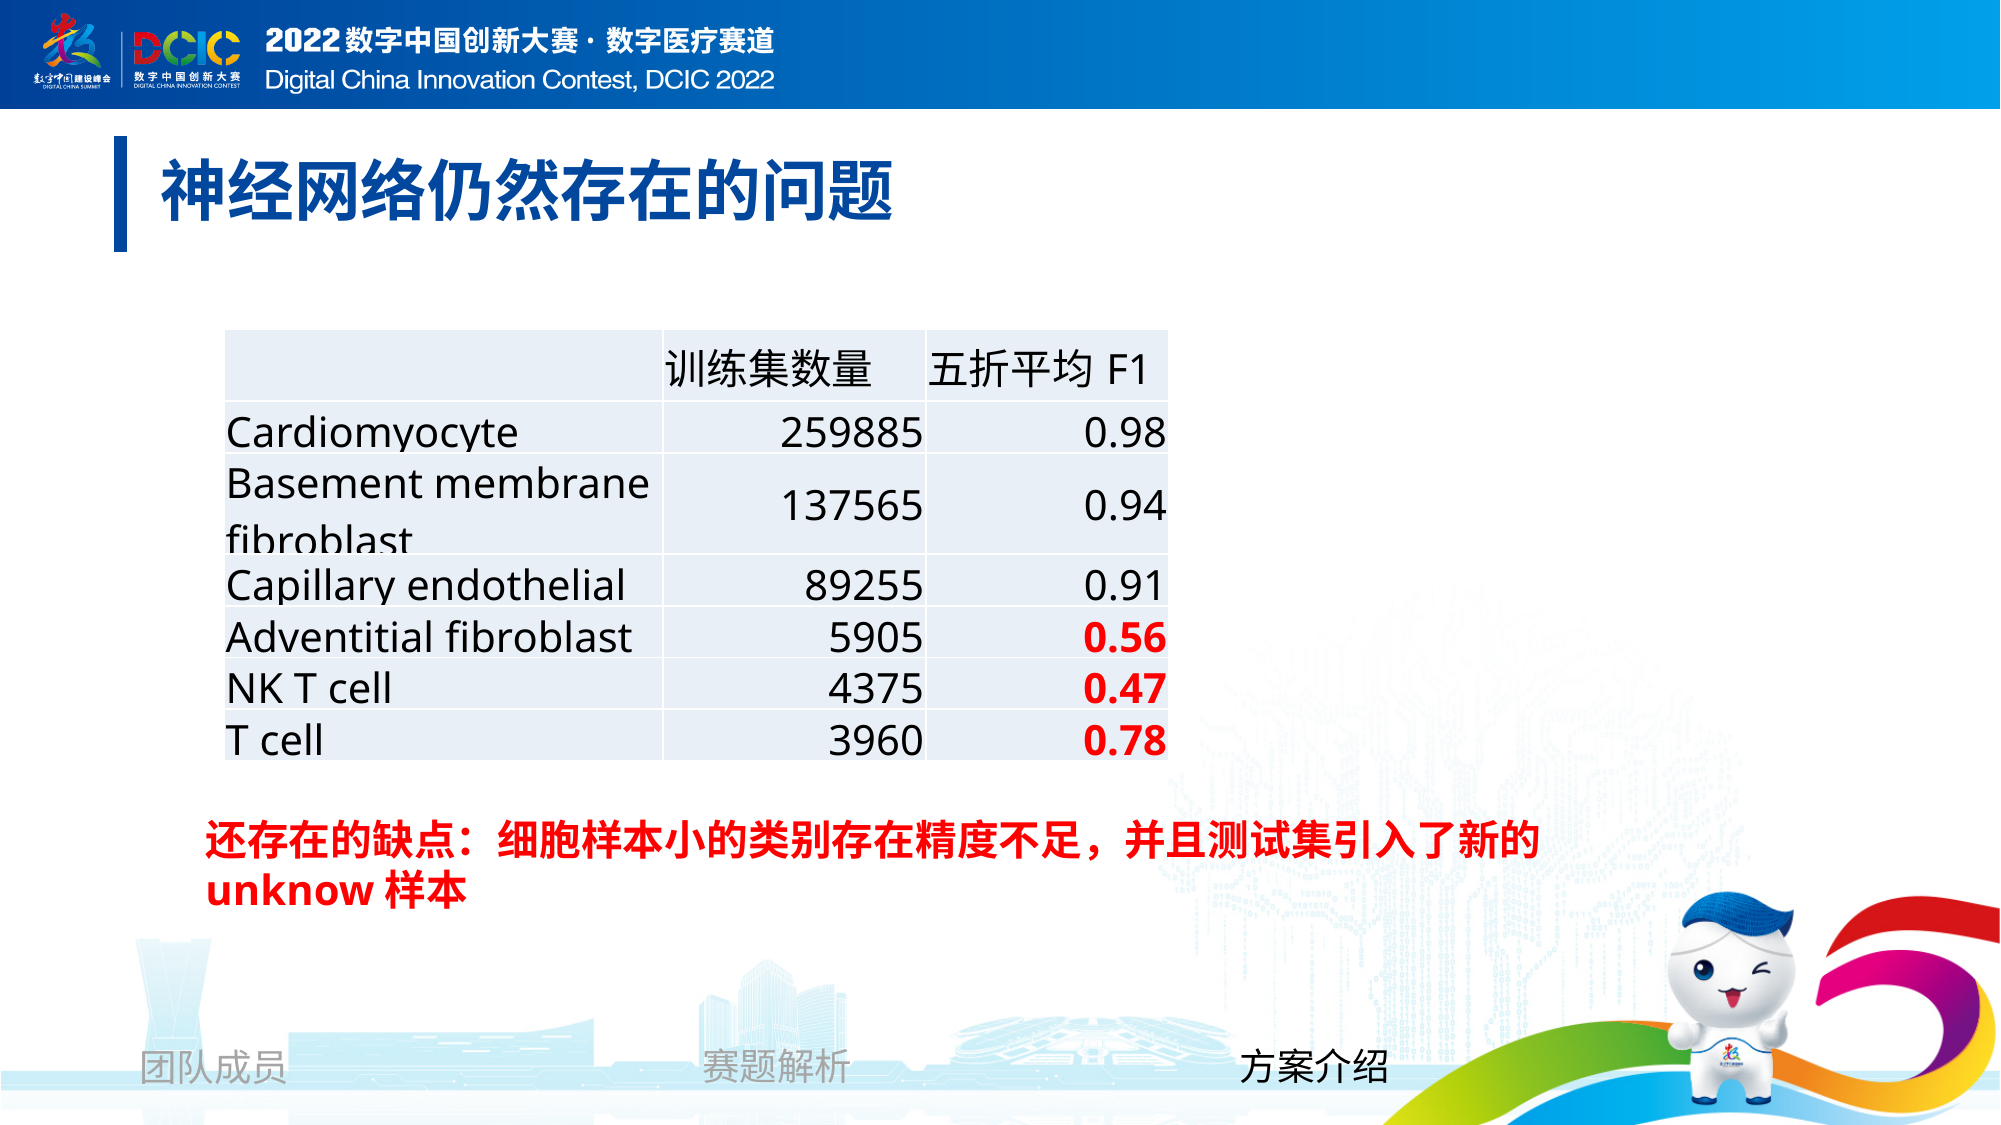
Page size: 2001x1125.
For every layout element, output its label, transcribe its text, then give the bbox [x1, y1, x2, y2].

table_cell 0.56 [927, 607, 1168, 657]
table_cell 259885 [664, 402, 925, 452]
table_cell Basement membrane fibroblast [225, 454, 662, 553]
table_cell Adventitial fibroblast [225, 607, 662, 657]
table_header 五折平均F1 [927, 330, 1168, 400]
table_cell 137565 [664, 454, 925, 553]
table_cell 0.94 [927, 454, 1168, 553]
picture [33, 13, 774, 94]
table_cell 0.91 [927, 555, 1168, 605]
table_cell Capillary endothelial [225, 555, 662, 605]
table_cell NK T cell [225, 658, 662, 708]
table_cell 0.98 [927, 402, 1168, 452]
table_cell 4375 [664, 658, 925, 708]
table_cell Cardiomyocyte [225, 402, 662, 452]
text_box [124, 1035, 1463, 1097]
table_header [225, 330, 662, 400]
table_header 训练集数量 [664, 330, 925, 400]
text_box 神经网络仍然存在的问题 [120, 123, 1120, 264]
picture [0, 135, 2000, 1125]
table_cell T cell [225, 710, 662, 760]
text_box 还存在的缺点：细胞样本小的类别存在精度不足，并且测试集引入了新的unknow样本 [190, 806, 1616, 922]
table_cell 89255 [664, 555, 925, 605]
table_cell 0.78 [927, 710, 1168, 760]
table_cell 5905 [664, 607, 925, 657]
table_cell 3960 [664, 710, 925, 760]
table_cell 0.47 [927, 658, 1168, 708]
